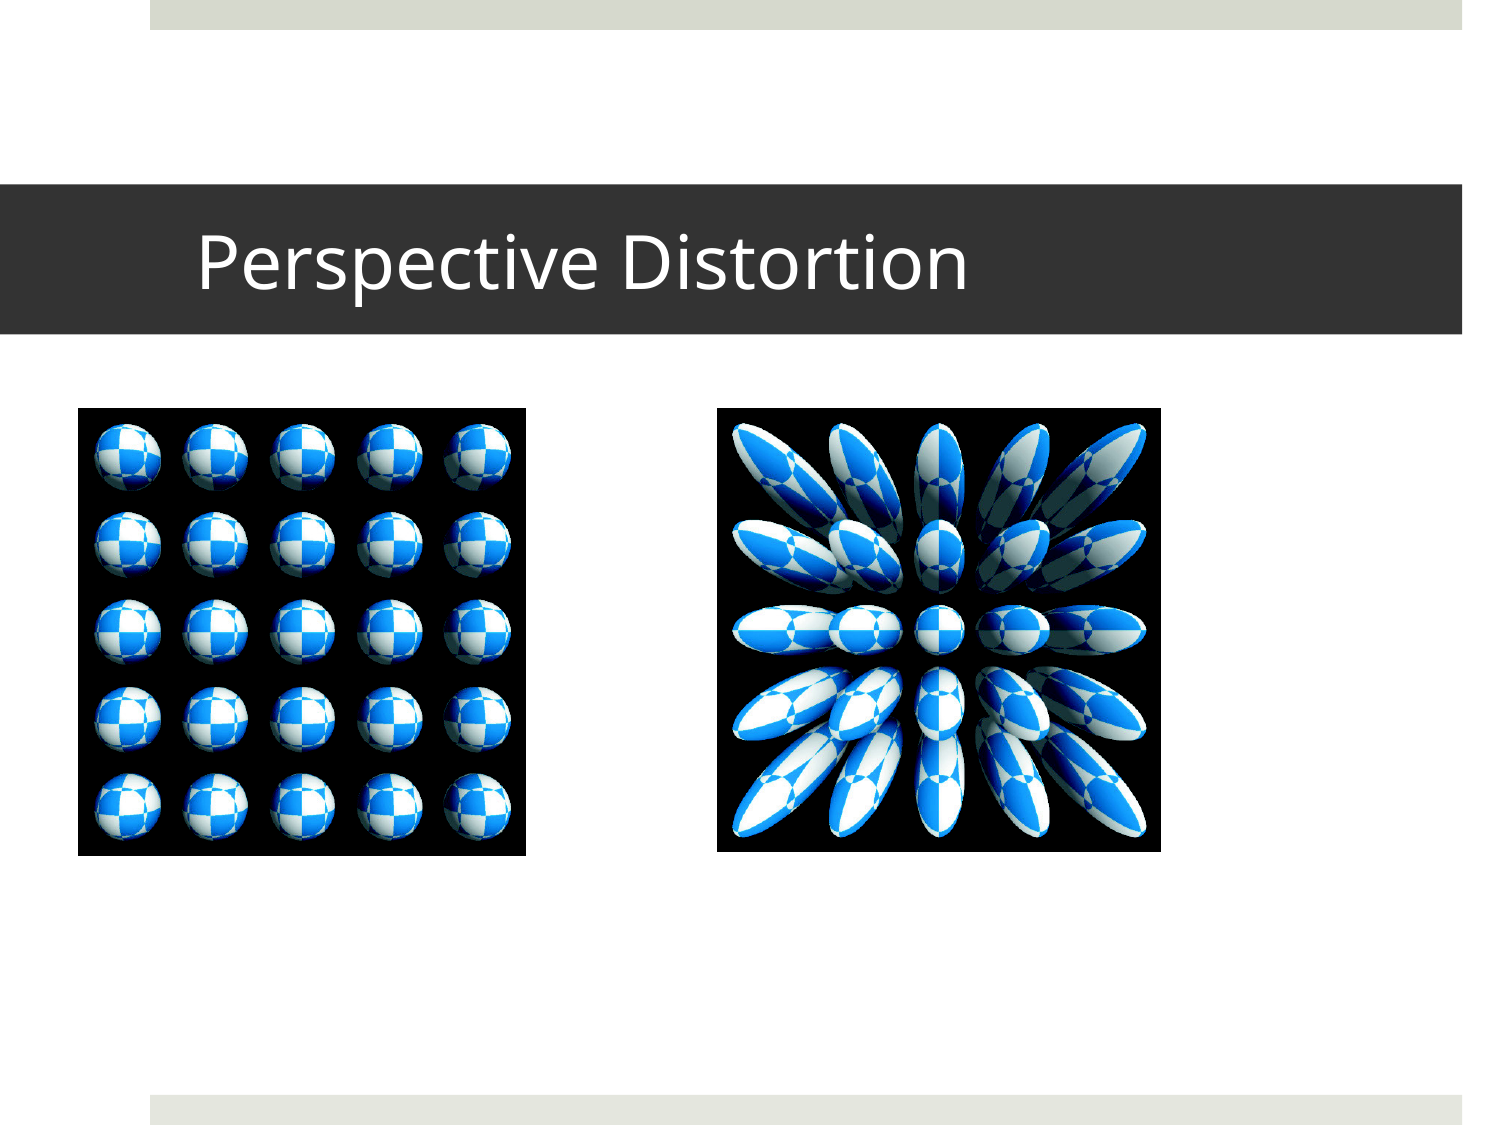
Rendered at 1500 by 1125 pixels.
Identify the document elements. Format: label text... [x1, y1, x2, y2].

picture [717, 408, 1161, 853]
picture [77, 408, 526, 857]
title Perspective Distortion [0, 184, 1463, 335]
